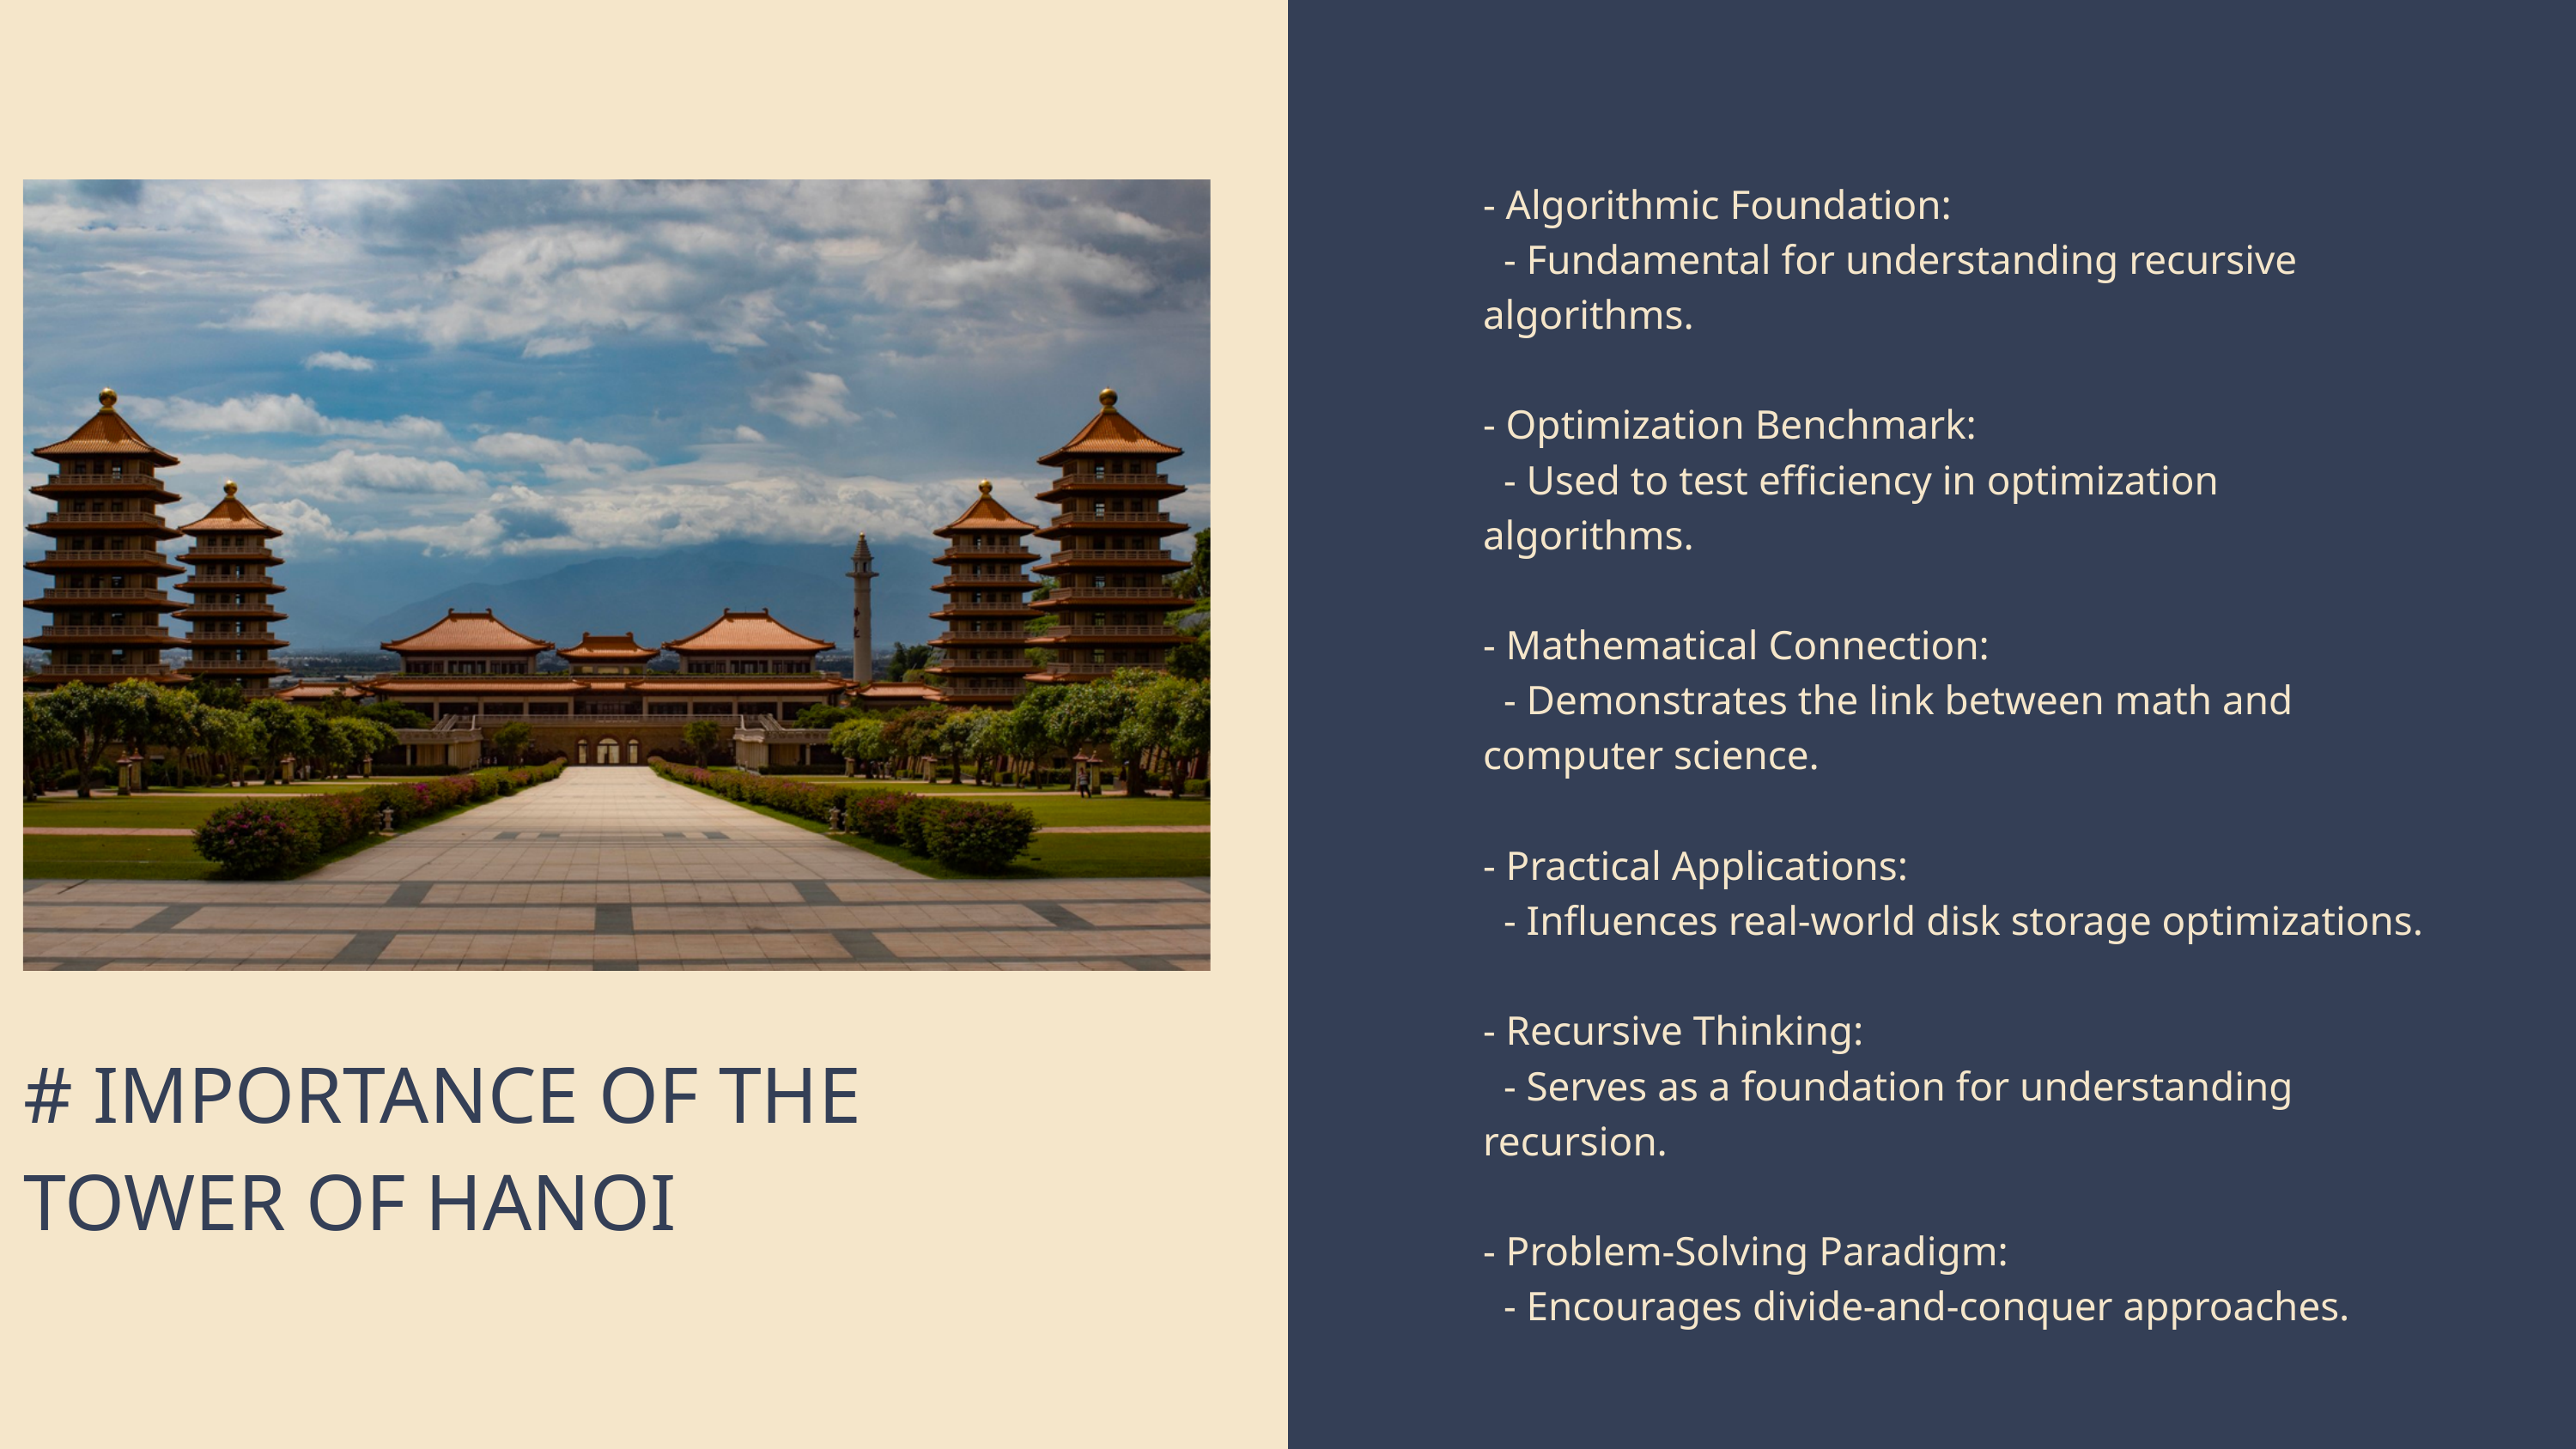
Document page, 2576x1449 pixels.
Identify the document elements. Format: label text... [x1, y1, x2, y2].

text_box - Algorithmic Foundation: - Fundamental for understanding recursive algorithms. - Optimization Benchmark: - Used to test efficiency in optimization algorithms. - Mathematical Connection: - Demonstrates the link between math and computer science. - Practical Applications: - Influences real-world disk storage optimizations. - Recursive Thinking: - Serves as a foundation for understanding recursion. - Problem-Solving Paradigm: - Encourages divide-and-conquer approaches. [1483, 116, 2432, 1440]
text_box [0, 0, 1289, 1449]
